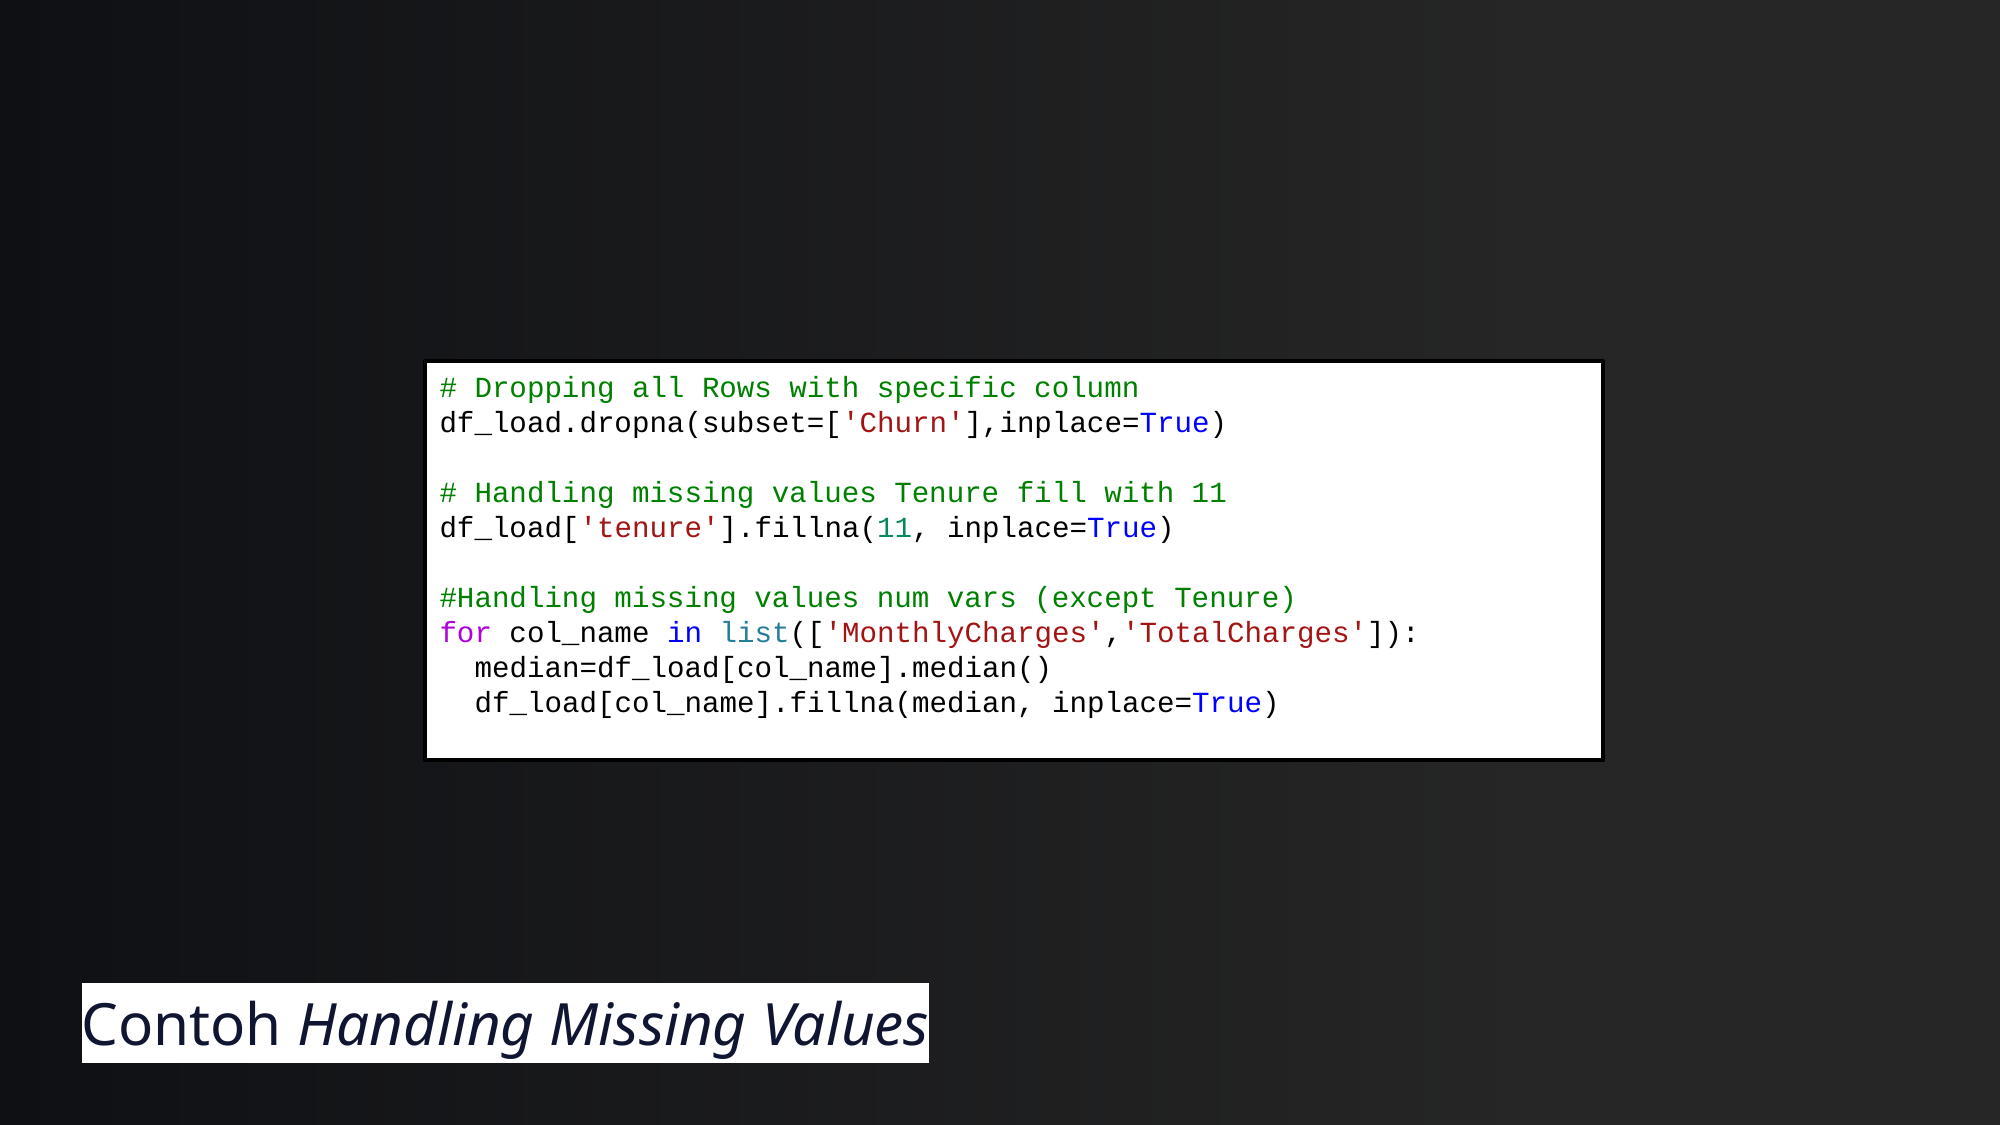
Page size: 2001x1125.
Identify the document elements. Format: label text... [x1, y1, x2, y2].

text_box # Dropping all Rows with specific column df_load.dropna(subset=['Churn'],inplace=True) # Handling missing values Tenure fill with 11 df_load['tenure'].fillna(11, inplace=True) #Handling missing values num vars (except Tenure) for col_name in list(['MonthlyCharges','TotalCharges']): median=df_load[col_name].median() df_load[col_name].fillna(median, inplace=True) [423, 359, 1605, 762]
title Contoh Handling Missing Values [66, 763, 967, 1073]
